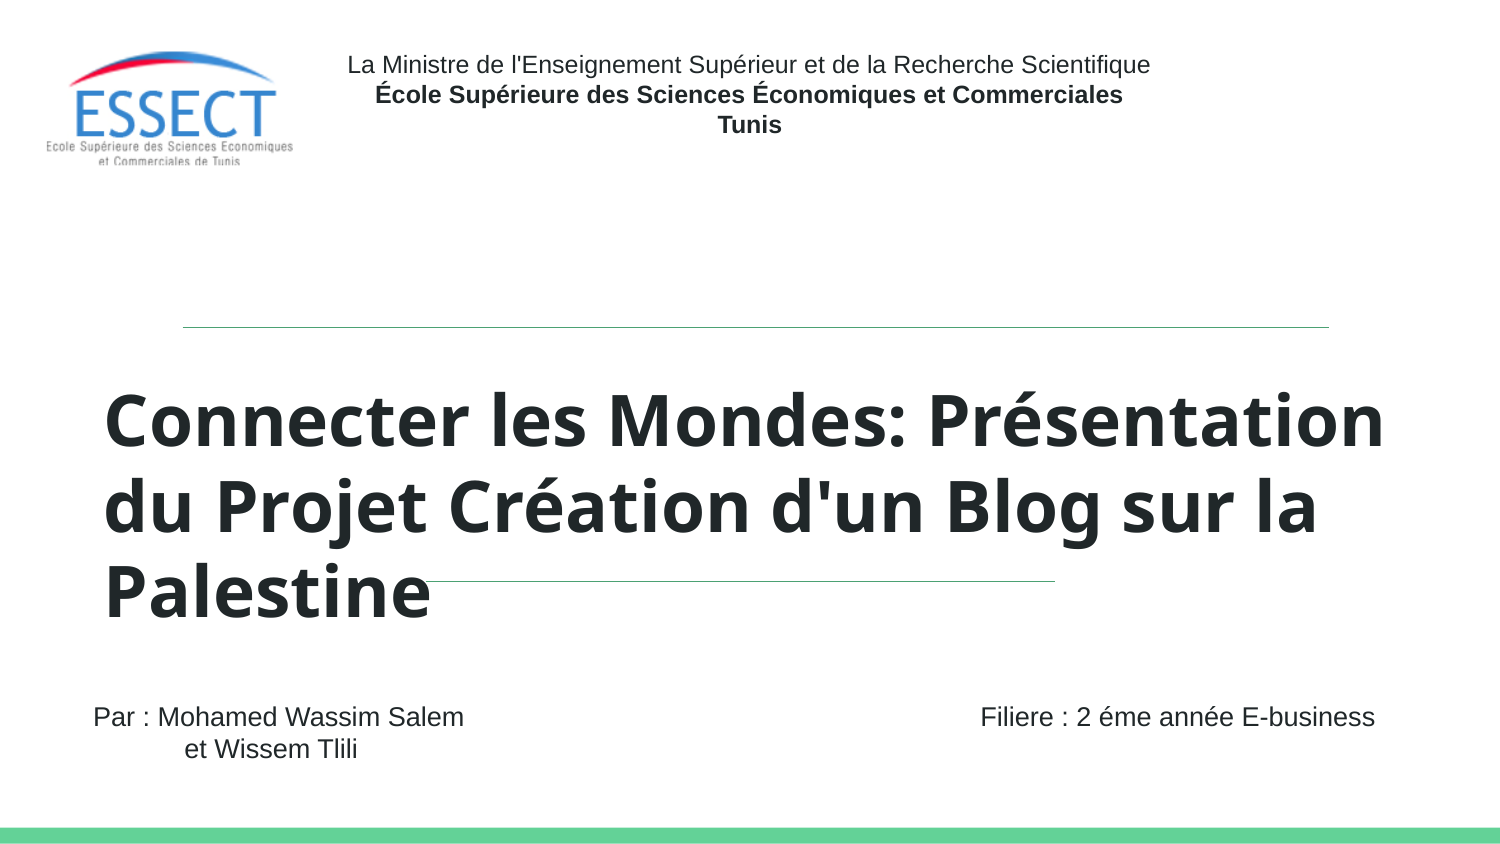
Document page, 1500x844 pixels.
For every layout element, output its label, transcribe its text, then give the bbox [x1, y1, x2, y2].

title Connecter les Mondes: Présentation du Projet Création d'un Blog sur la Palestine [88, 360, 1487, 549]
picture [37, 39, 298, 174]
text_box La Ministre de l'Enseignement Supérieur et de la Recherche Scientifique École Supérieure des Sciences Économiques et Commerciales Tunis [330, 32, 1170, 154]
text_box Filiere : 2 éme année E-business [850, 684, 1500, 747]
text_box Par : Mohamed Wassim Salem et Wissem Tlili [0, 684, 602, 812]
